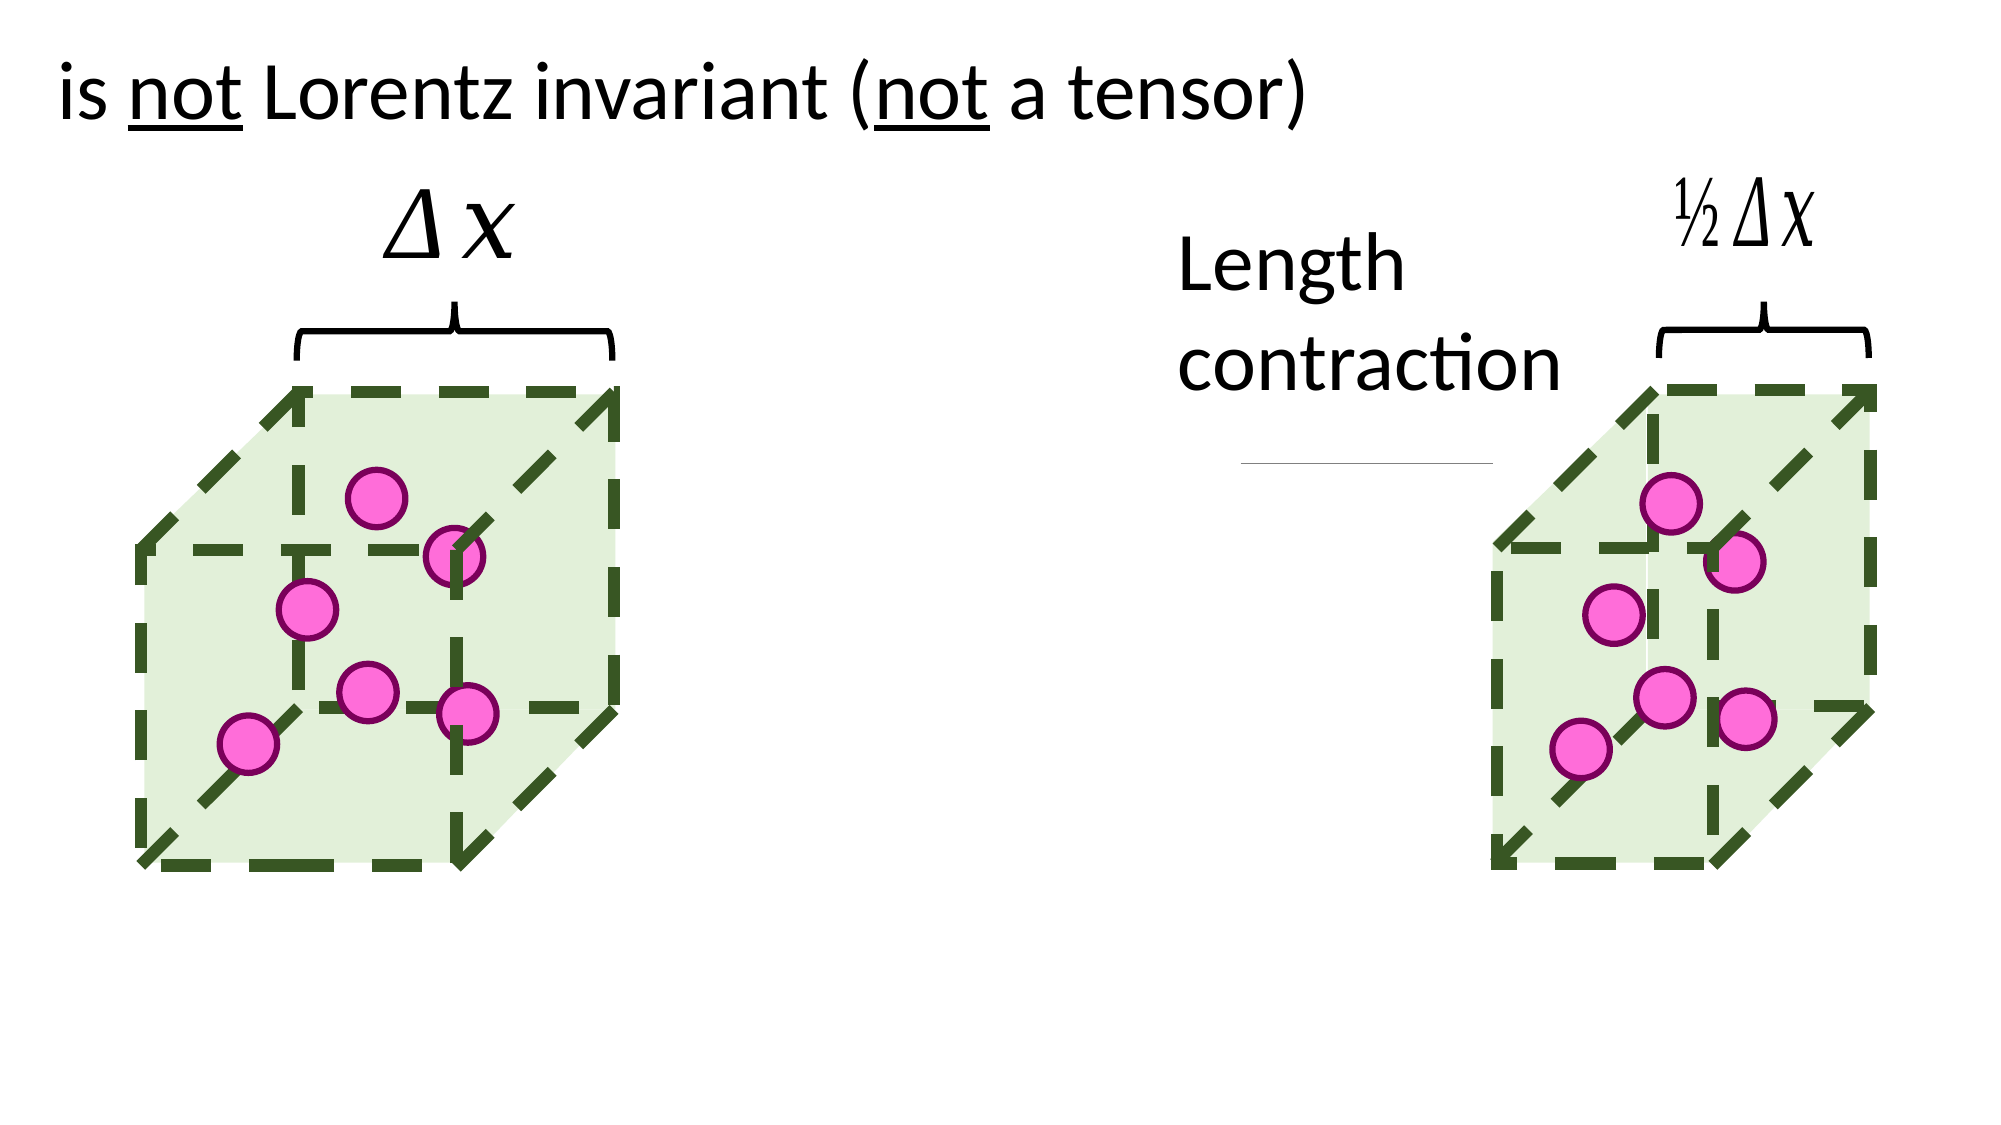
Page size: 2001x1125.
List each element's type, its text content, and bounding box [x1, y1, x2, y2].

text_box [1492, 390, 1871, 867]
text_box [140, 391, 616, 868]
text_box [1658, 155, 1869, 358]
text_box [296, 167, 613, 361]
text_box Length contraction [1162, 199, 1602, 415]
